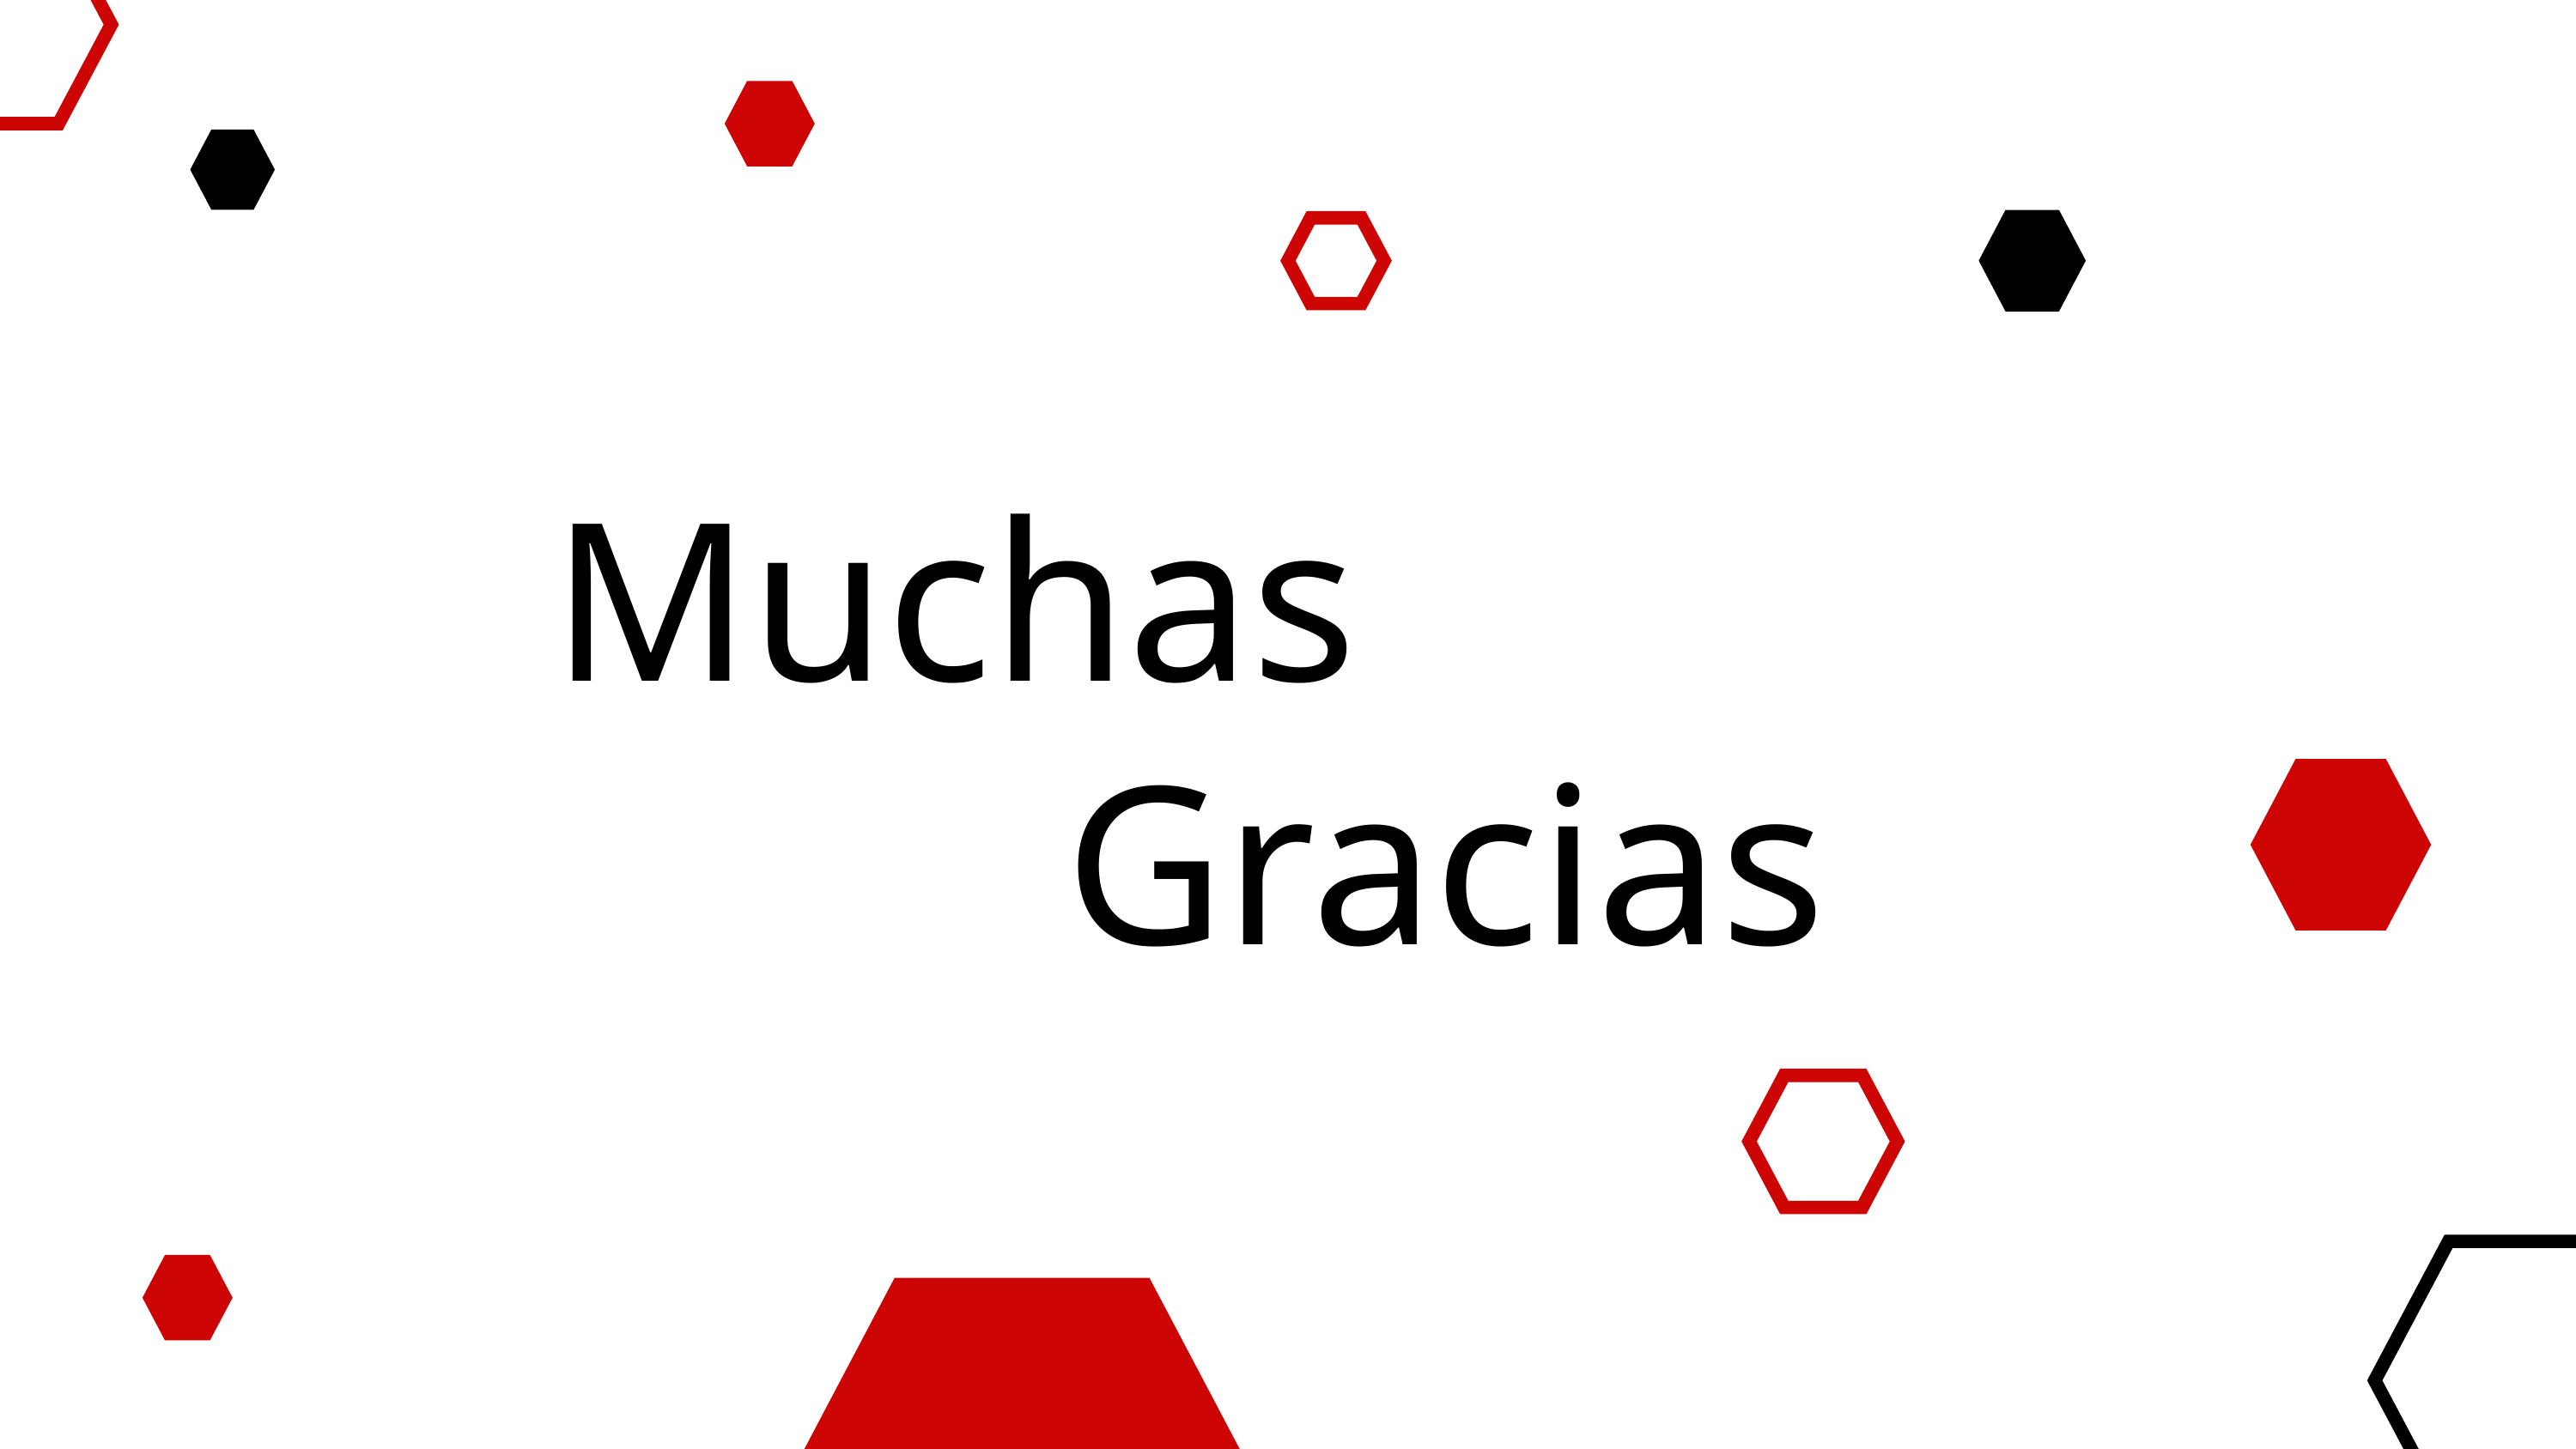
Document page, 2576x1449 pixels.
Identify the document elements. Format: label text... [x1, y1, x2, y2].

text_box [1981, 207, 2084, 315]
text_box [2255, 754, 2427, 936]
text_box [780, 1264, 1265, 1449]
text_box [726, 78, 813, 169]
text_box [191, 127, 273, 213]
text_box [144, 1252, 231, 1343]
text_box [0, 0, 100, 136]
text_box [1757, 1067, 1890, 1216]
text_box Muchas Gracias [551, 461, 2304, 989]
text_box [1292, 212, 1380, 309]
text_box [2391, 1223, 2576, 1449]
